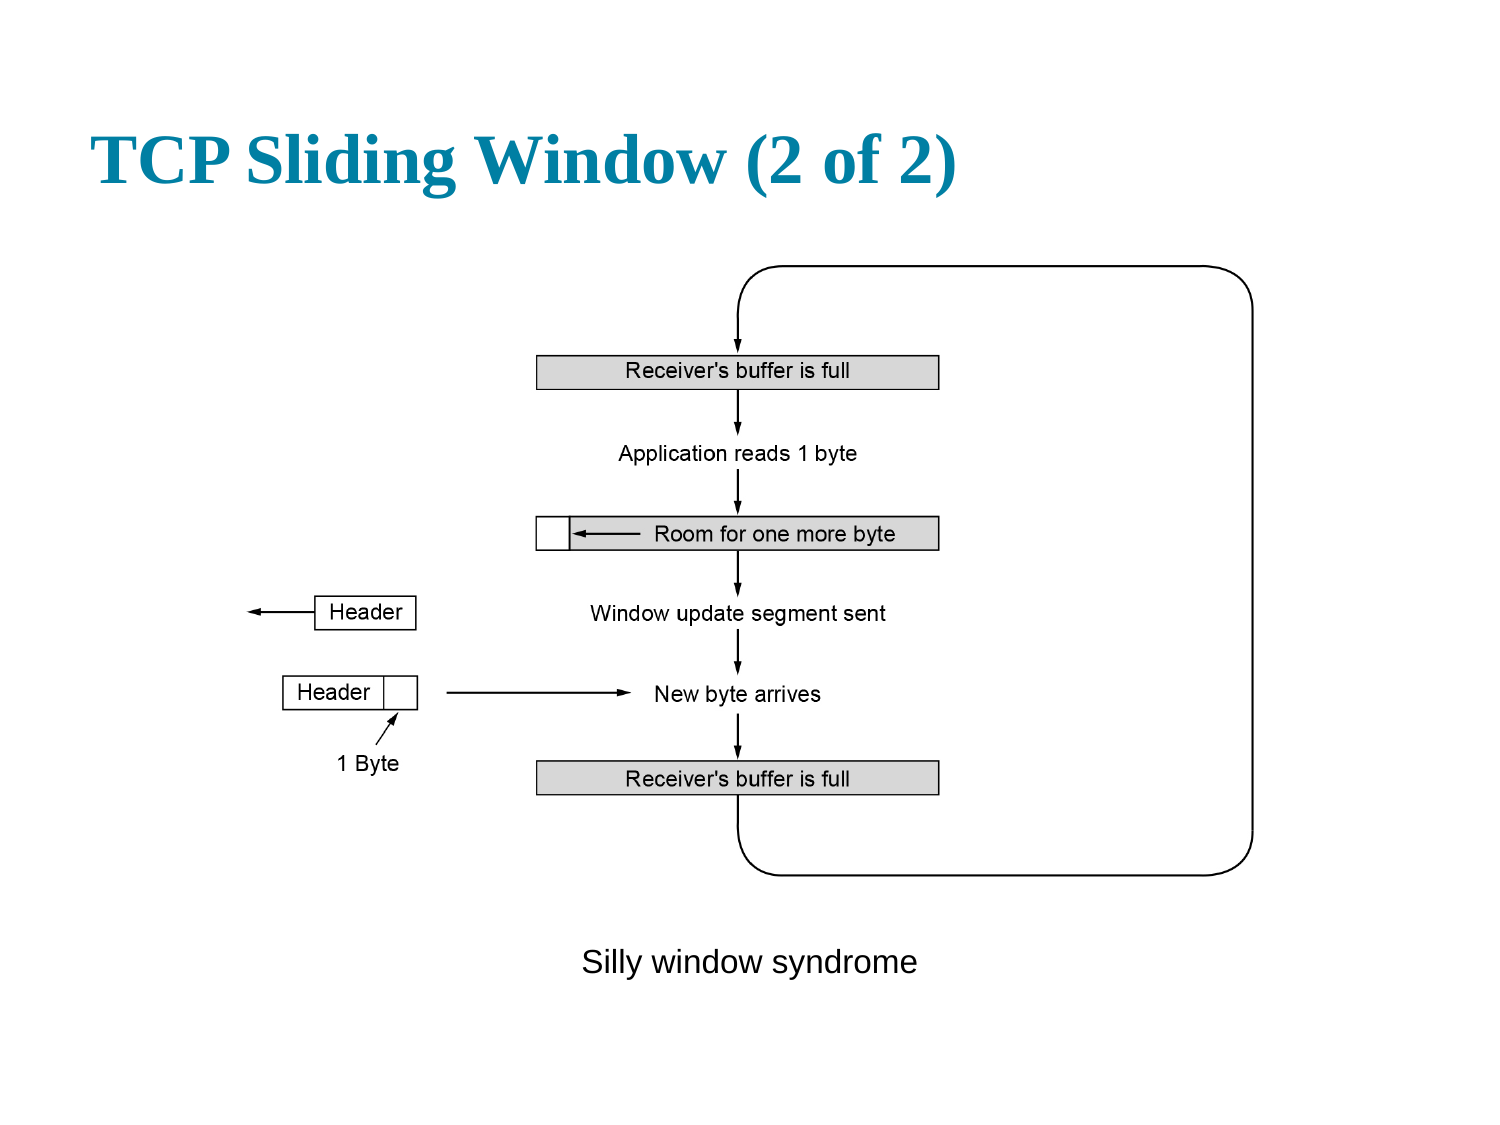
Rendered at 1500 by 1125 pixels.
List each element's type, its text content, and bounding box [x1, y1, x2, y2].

list Silly window syndrome [75, 928, 1425, 996]
picture [246, 264, 1254, 878]
title TCP Sliding Window (2 of 2) [75, 37, 1425, 213]
